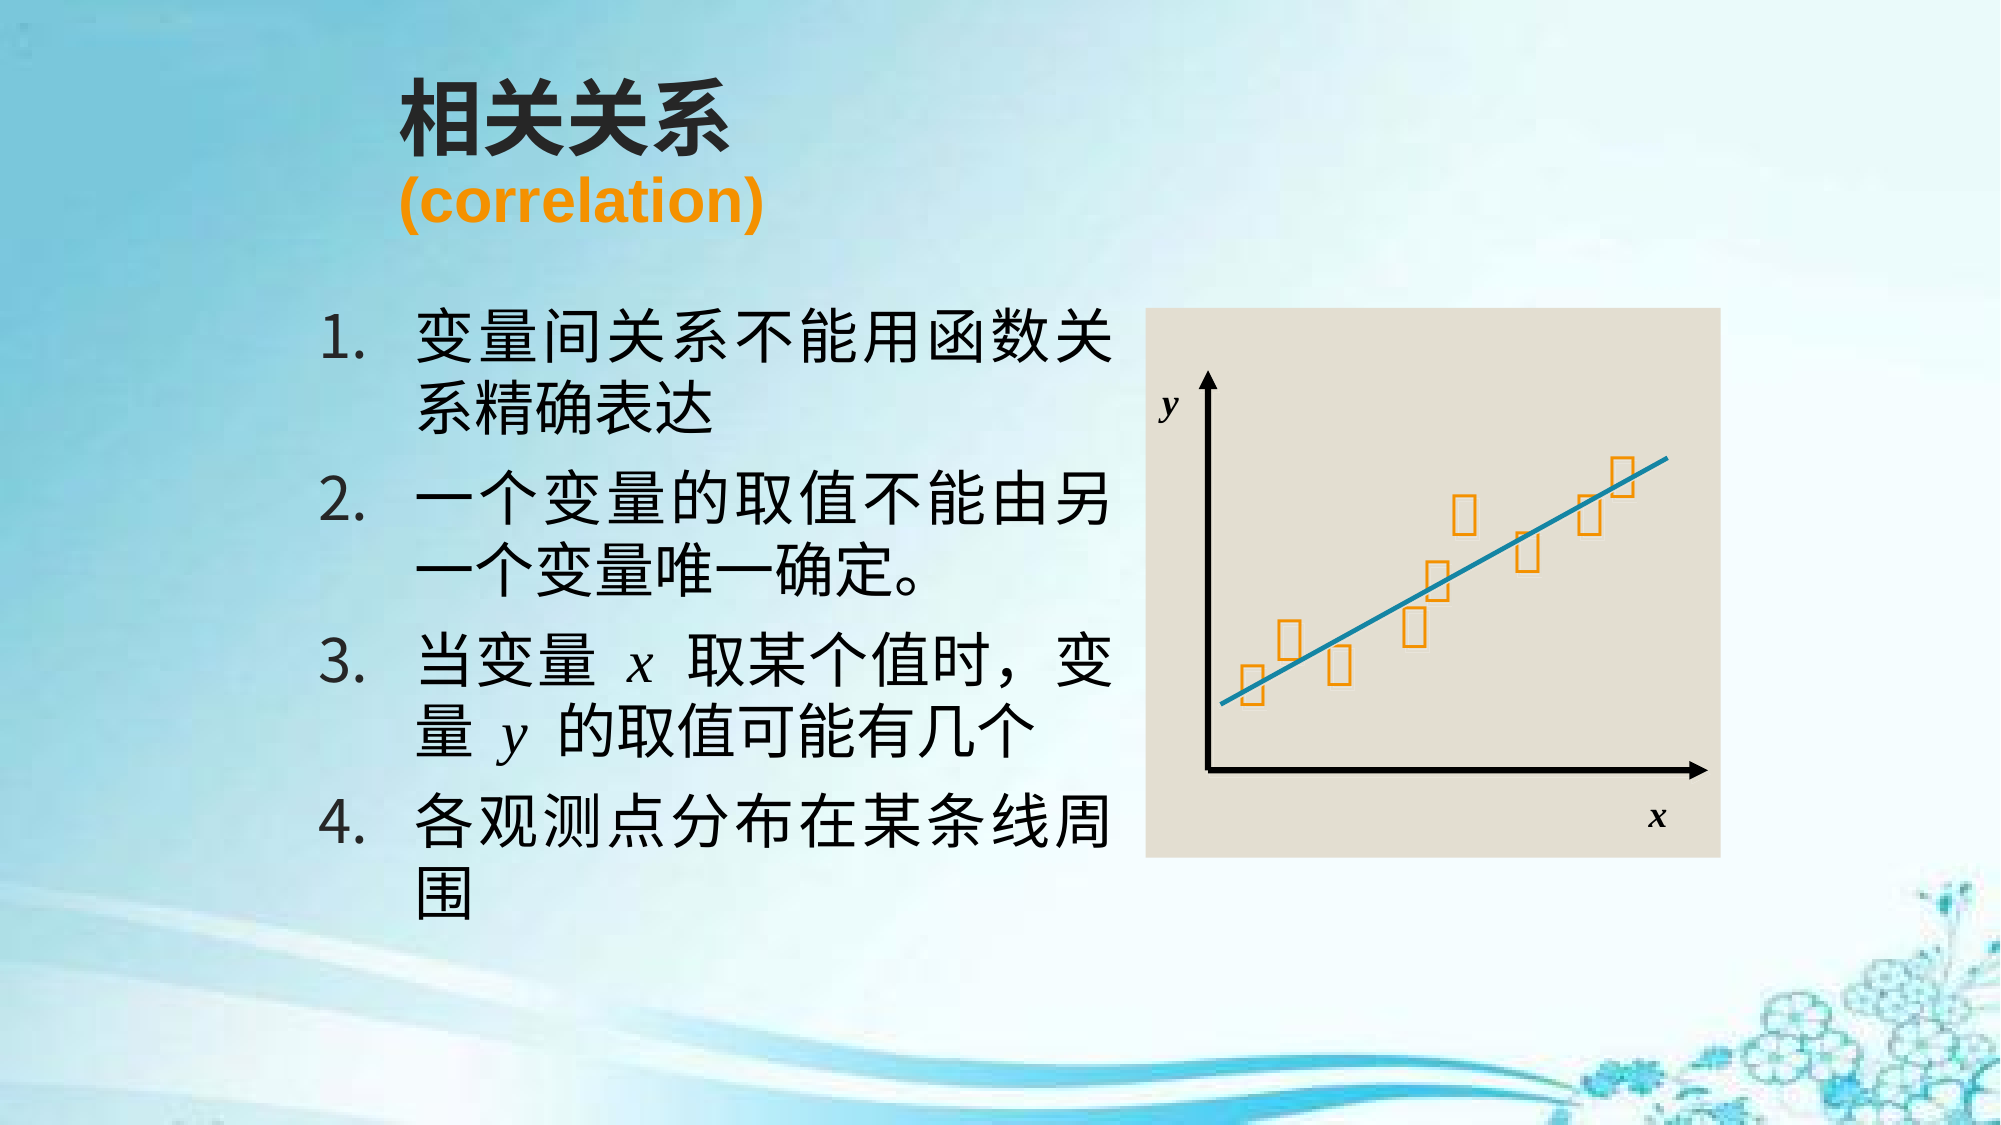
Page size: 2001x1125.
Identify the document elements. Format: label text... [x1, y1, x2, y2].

list 变量间关系不能用函数关系精确表达 一个变量的取值不能由另一个变量唯一确定。 当变量 x 取某个值时，变量 y 的取值可能有几个 各观测点分布在某条线周围 [303, 290, 1130, 988]
picture [0, 0, 2001, 1125]
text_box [1132, 307, 1721, 858]
title 相关关系 (correlation) [383, 69, 1496, 245]
